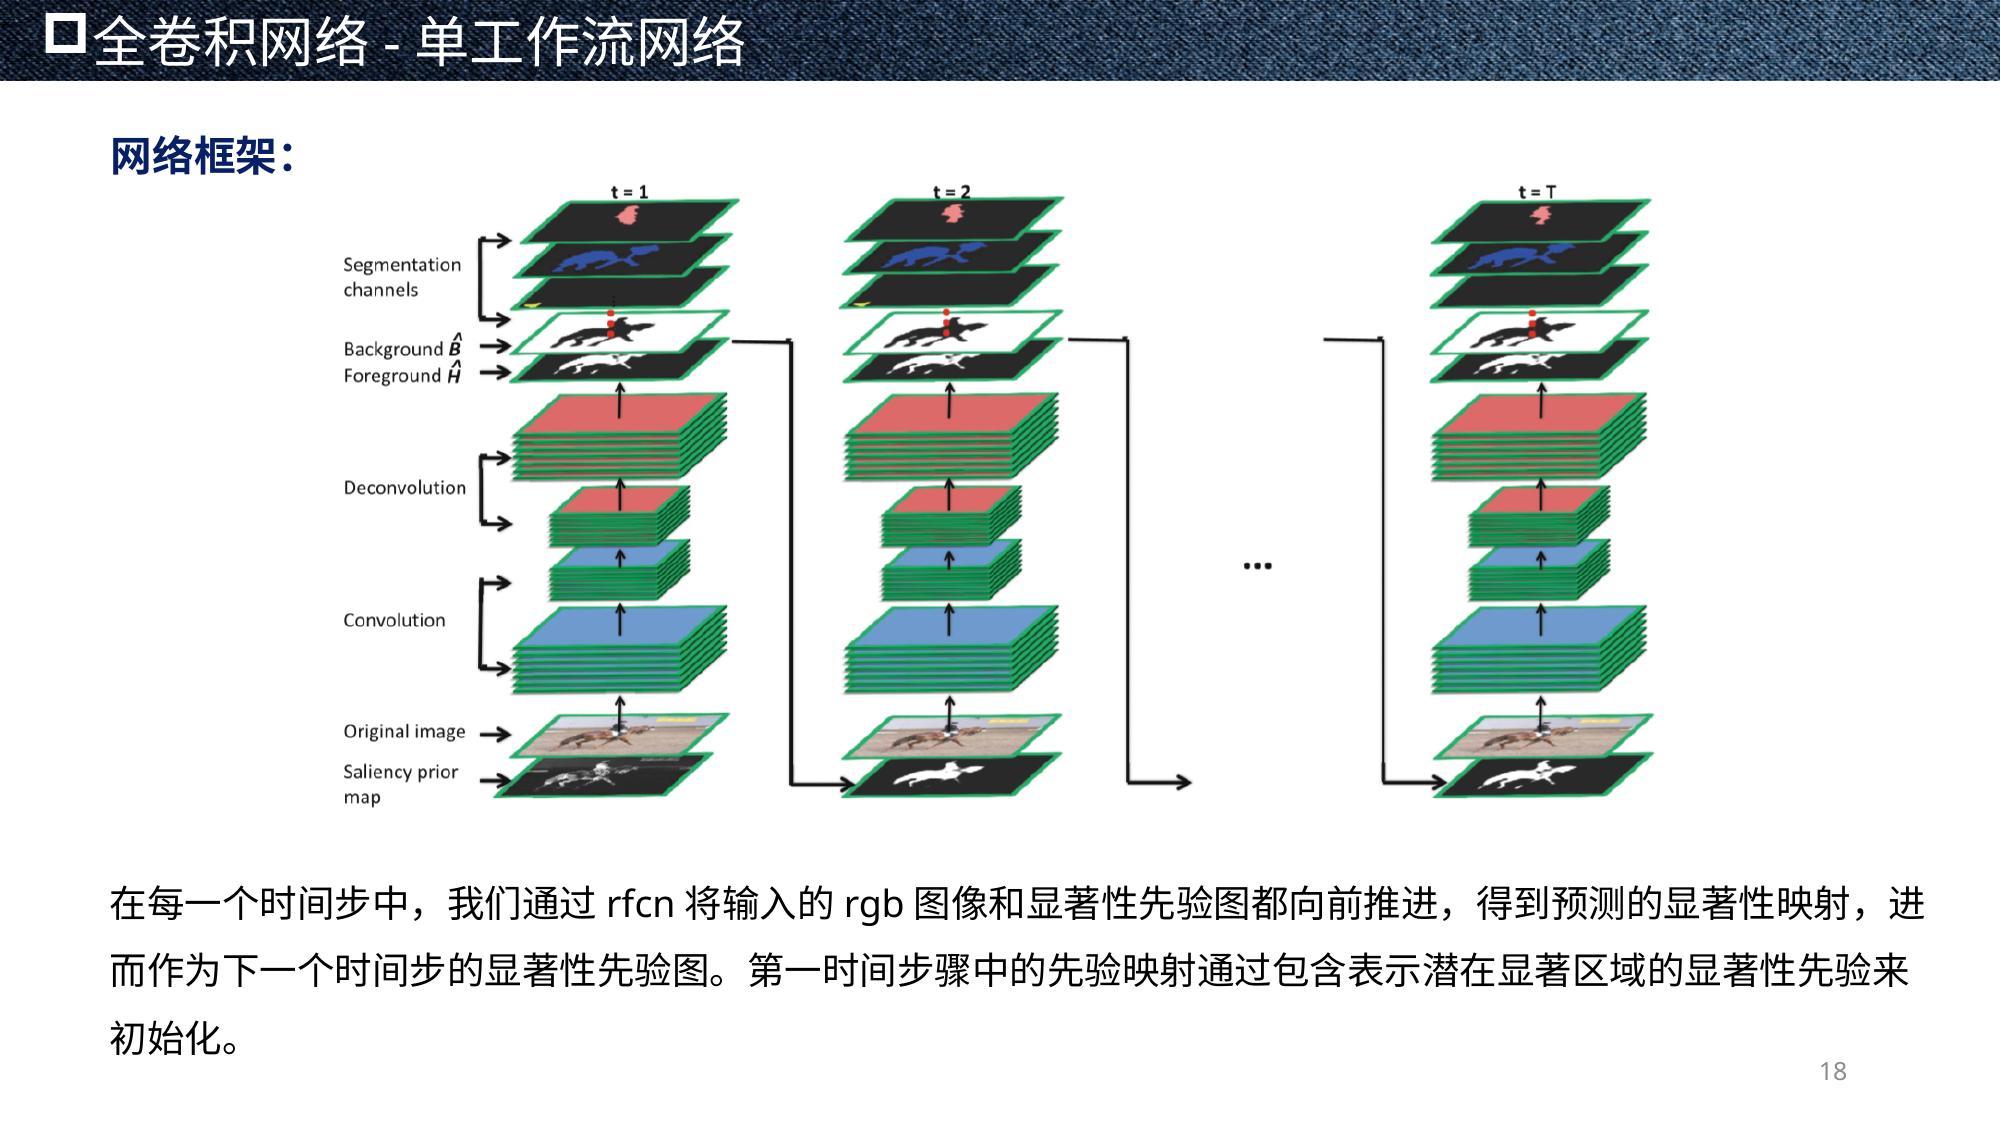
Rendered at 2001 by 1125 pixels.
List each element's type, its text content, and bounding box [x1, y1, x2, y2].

picture [339, 180, 1661, 811]
slide_number 18 [1412, 1042, 1863, 1103]
text_box 网络框架： [95, 97, 335, 187]
picture [0, 0, 2000, 81]
text_box 在每一个时间步中，我们通过rfcn将输入的rgb图像和显著性先验图都向前推进，得到预测的显著性映射，进而作为下一个时间步的显著性先验图。第一时间步骤中的先验映射通过包含表示潜在显著区域的显著性先验来初始化。 [94, 850, 1943, 1068]
